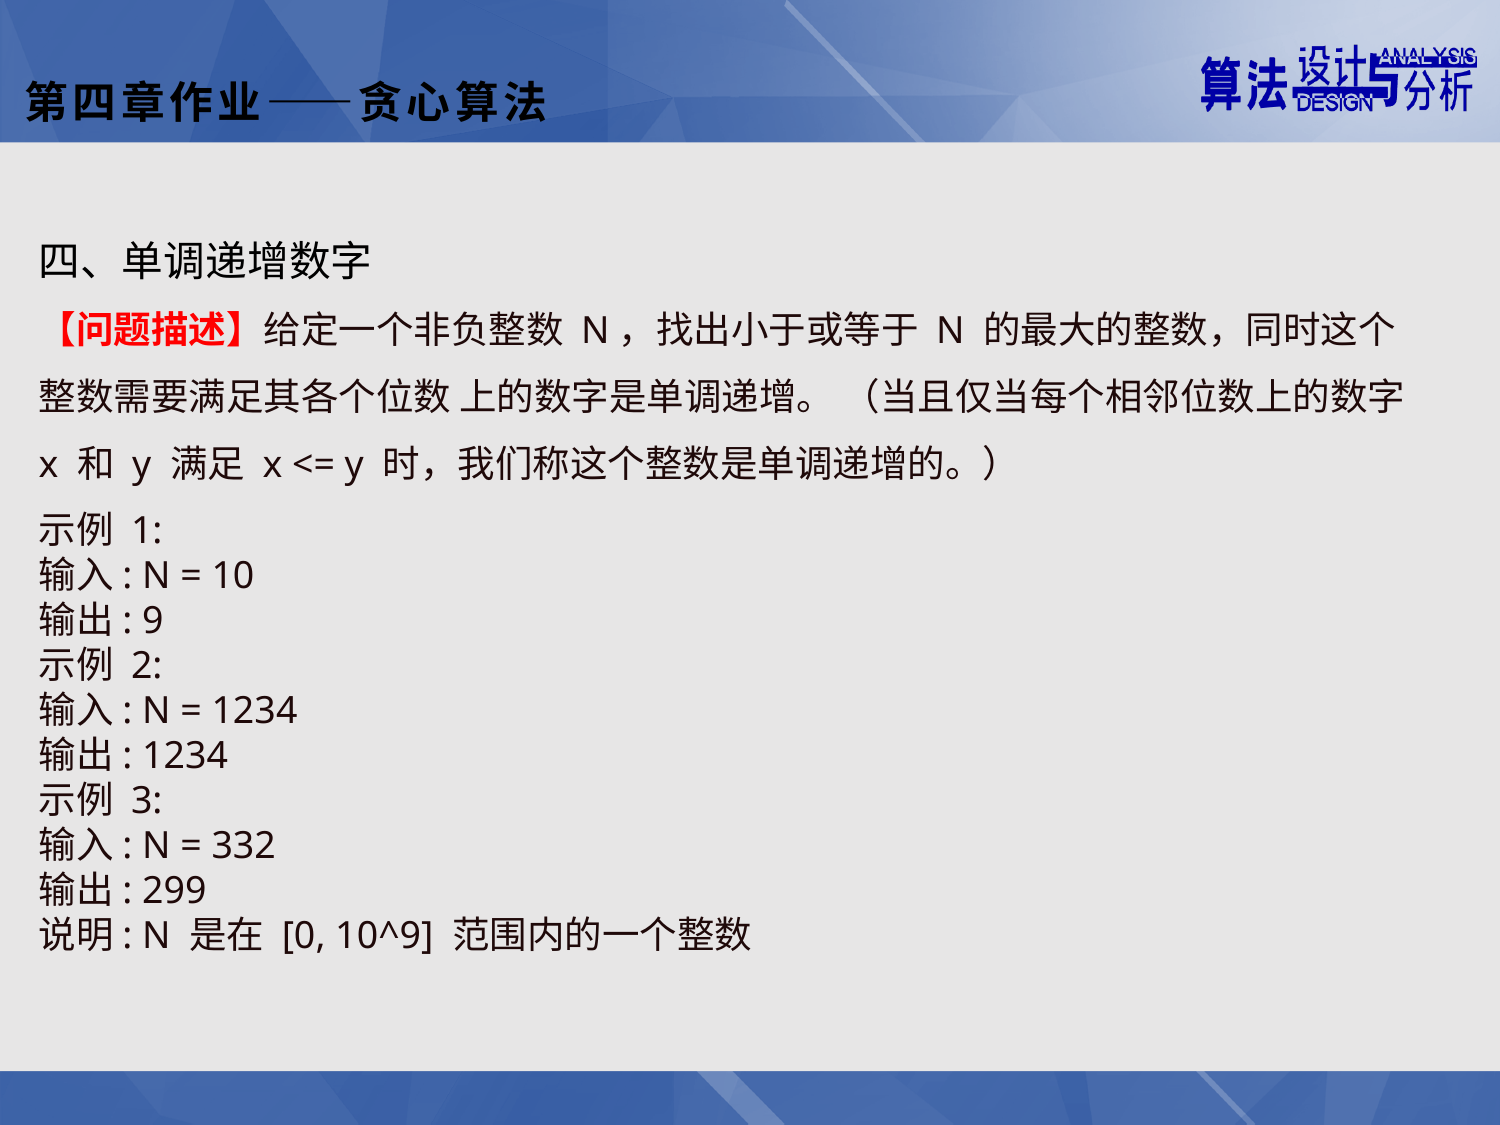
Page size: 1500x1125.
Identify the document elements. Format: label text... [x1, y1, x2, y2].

picture [1180, 0, 1500, 174]
text_box 四、单调递增数字 【问题描述】给定⼀个⾮负整数 N，找出⼩于或等于 N 的最⼤的整数，同时这个整数需要满⾜其各个位数 上的数字是单调递增。 （当且仅当每个相邻位数上的数字 x 和 y 满⾜ x <= y 时，我们称这个整数是单调递增的。） ⽰例 1: 输⼊: N = 10 输出: 9 ⽰例 2: 输⼊: N = 1234 输出: 1234 ⽰例 3: 输⼊: N = 332 输出: 299 说明: N 是在 [0, 10^9] 范围内的⼀个整数 [23, 202, 1430, 964]
text_box 第四章作业——贪心算法 [12, 50, 988, 151]
